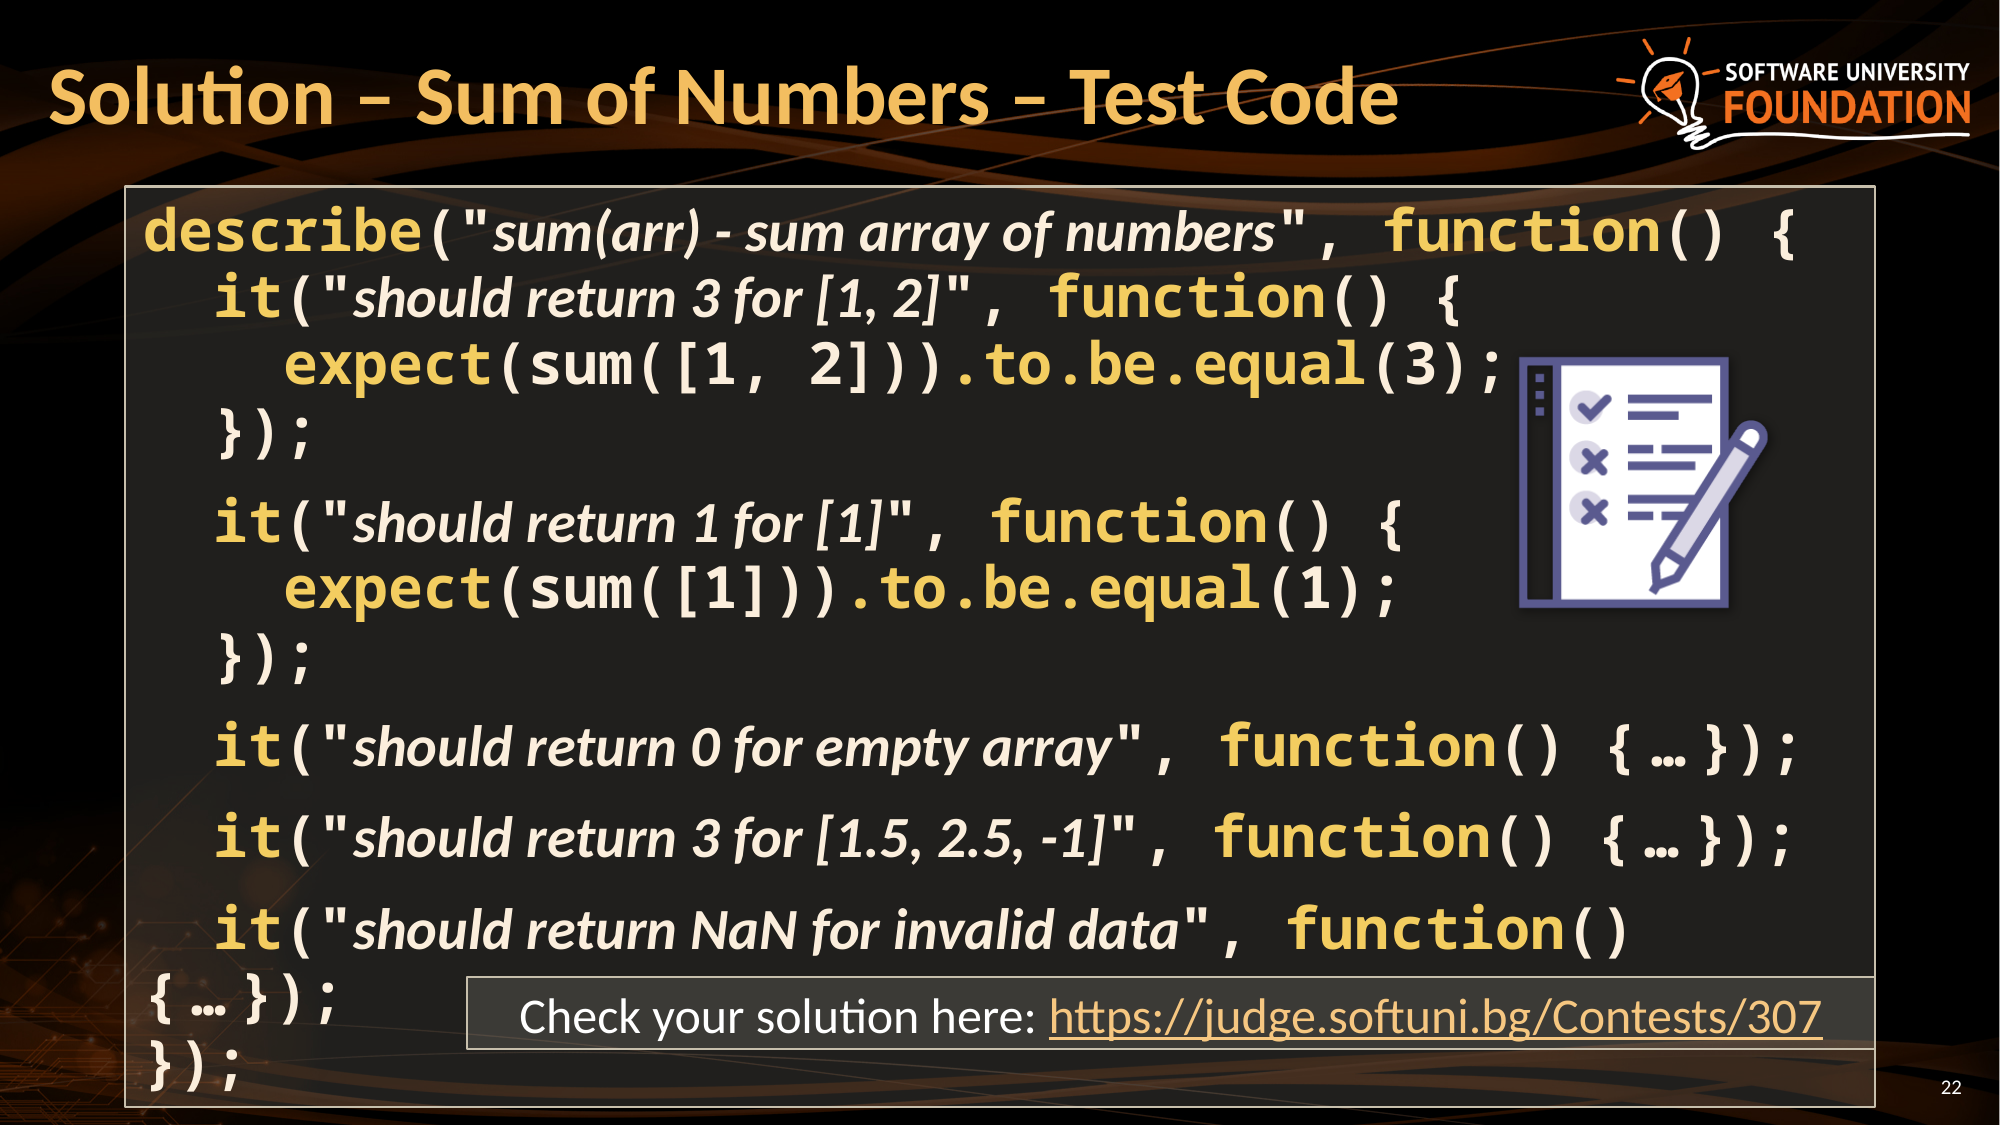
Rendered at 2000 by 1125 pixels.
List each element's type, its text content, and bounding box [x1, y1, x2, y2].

picture [0, 0, 2000, 1125]
title Solution – Sum of Numbers – Test Code [30, 6, 1602, 189]
text_box Check your solution here: https://judge.softuni.bg/Contests/307 [466, 977, 1875, 1050]
slide_number 22 [1897, 1070, 1968, 1103]
text_box describe("sum(arr) - sum array of numbers", function() { it("should return 3 for [1, 2]", function() { expect(sum([1, 2])).to.be.equal(3); }); it("should return 1 for [1]", function() { expect(sum([1])).to.be.equal(1); }); it("should return 0 for empty array", function() { … }); it("should return 3 for [1.5, 2.5, -1]", function() { … }); it("should return NaN for invalid data", function() { … }); }); [125, 186, 1875, 1108]
